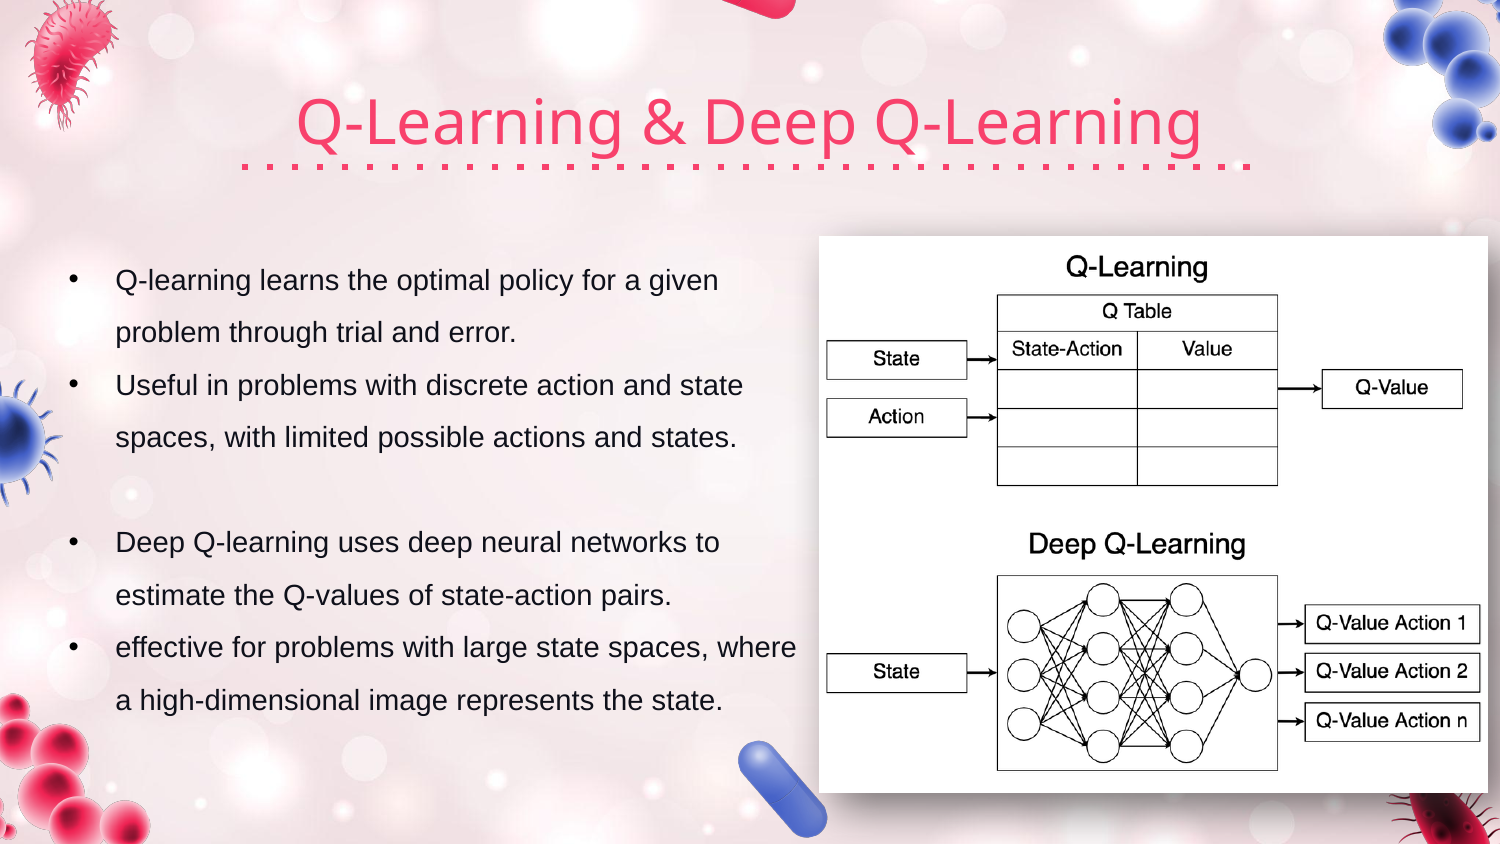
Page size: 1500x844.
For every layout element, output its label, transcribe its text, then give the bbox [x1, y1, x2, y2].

text_box Q-learning learns the optimal policy for a given problem through trial and error. Useful in problems with discrete action and state spaces, with limited possible actions and states. Deep Q-learning uses deep neural networks to estimate the Q-values of state-action pairs. effective for problems with large state spaces, where a high-dimensional image represents the state. [53, 236, 820, 828]
title Q-Learning & Deep Q-Learning [118, 72, 1382, 167]
picture [0, 0, 1500, 844]
